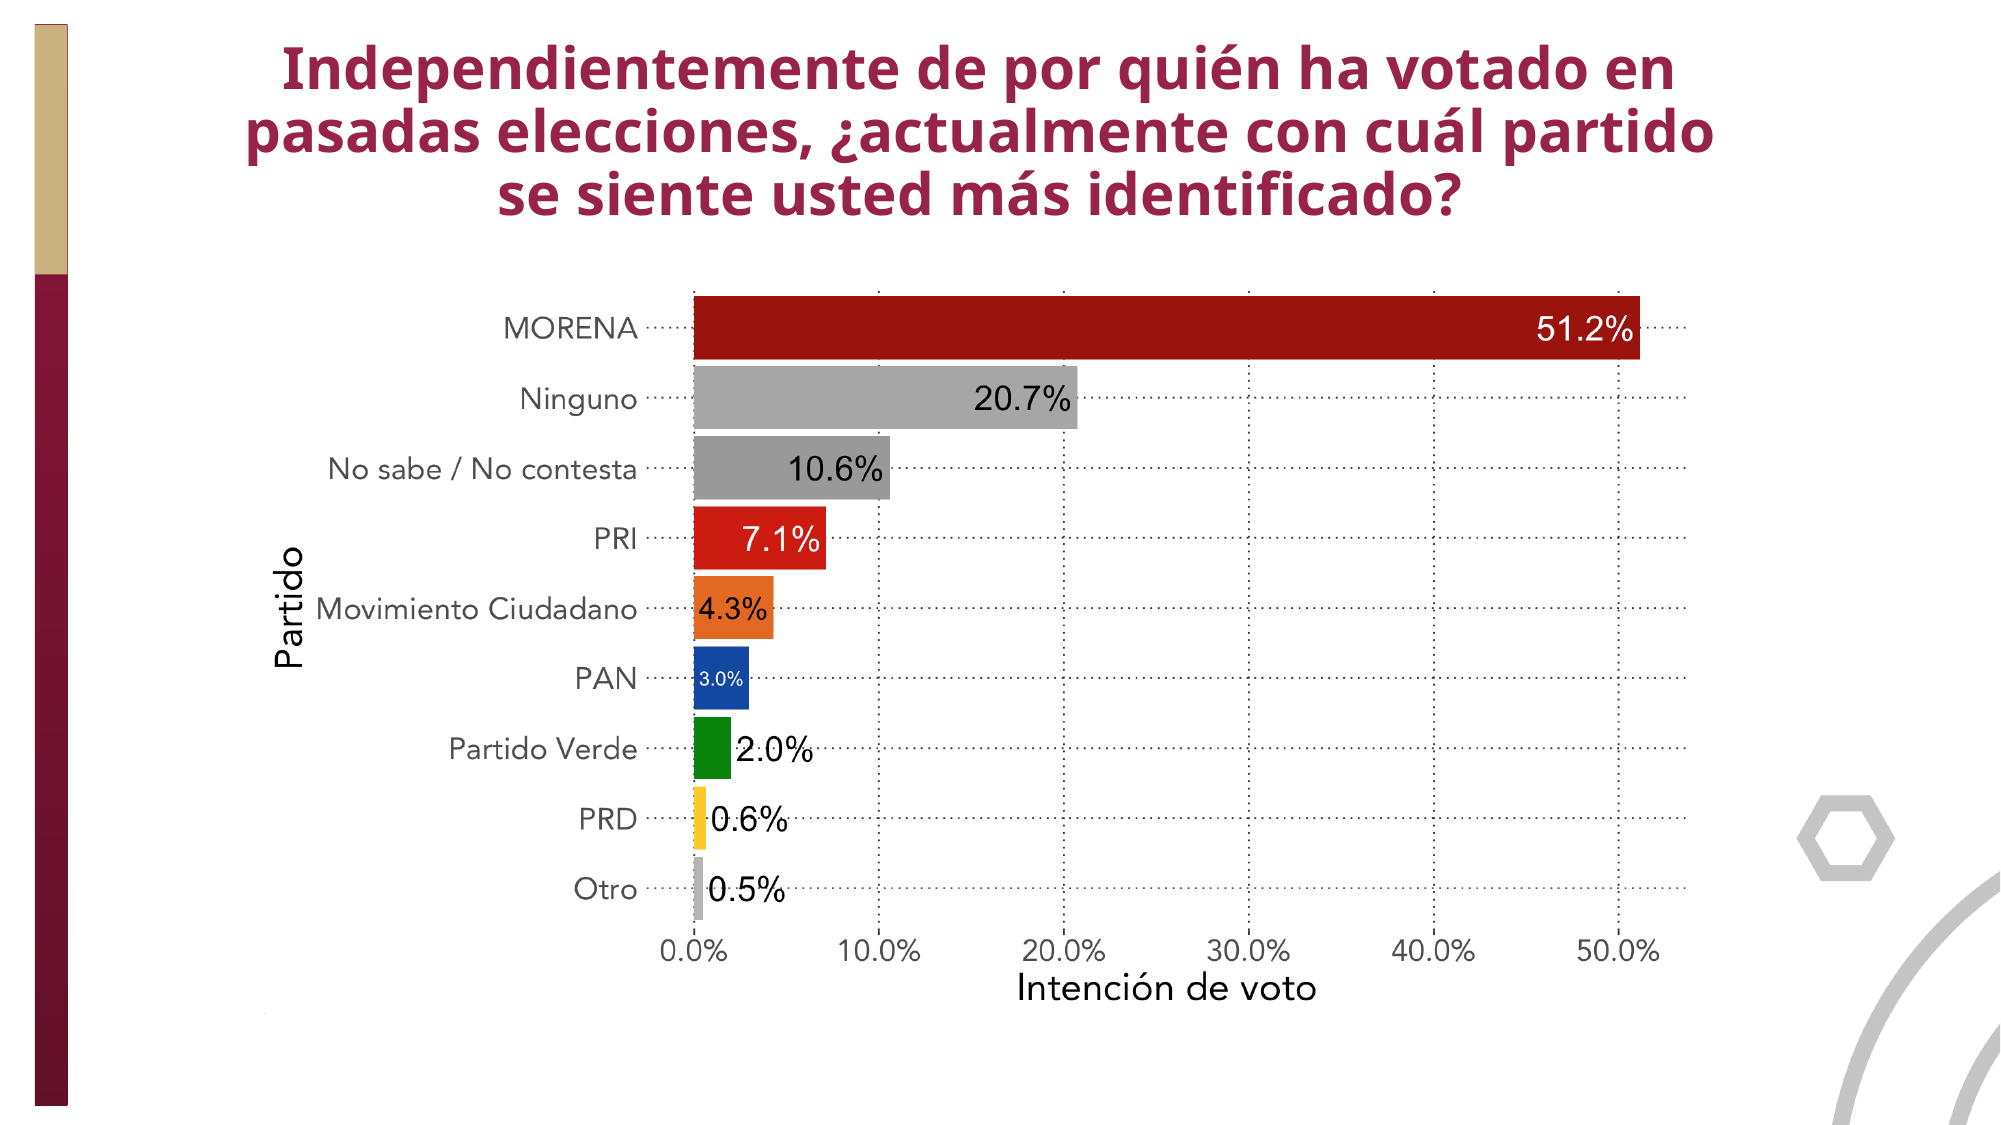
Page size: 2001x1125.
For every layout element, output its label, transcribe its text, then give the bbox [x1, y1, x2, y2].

title Independientemente de por quién ha votado en pasadas elecciones, ¿actualmente con cuál partido se siente usted más identificado? [137, 59, 1823, 278]
picture [1742, 740, 2001, 1125]
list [265, 277, 1694, 1014]
